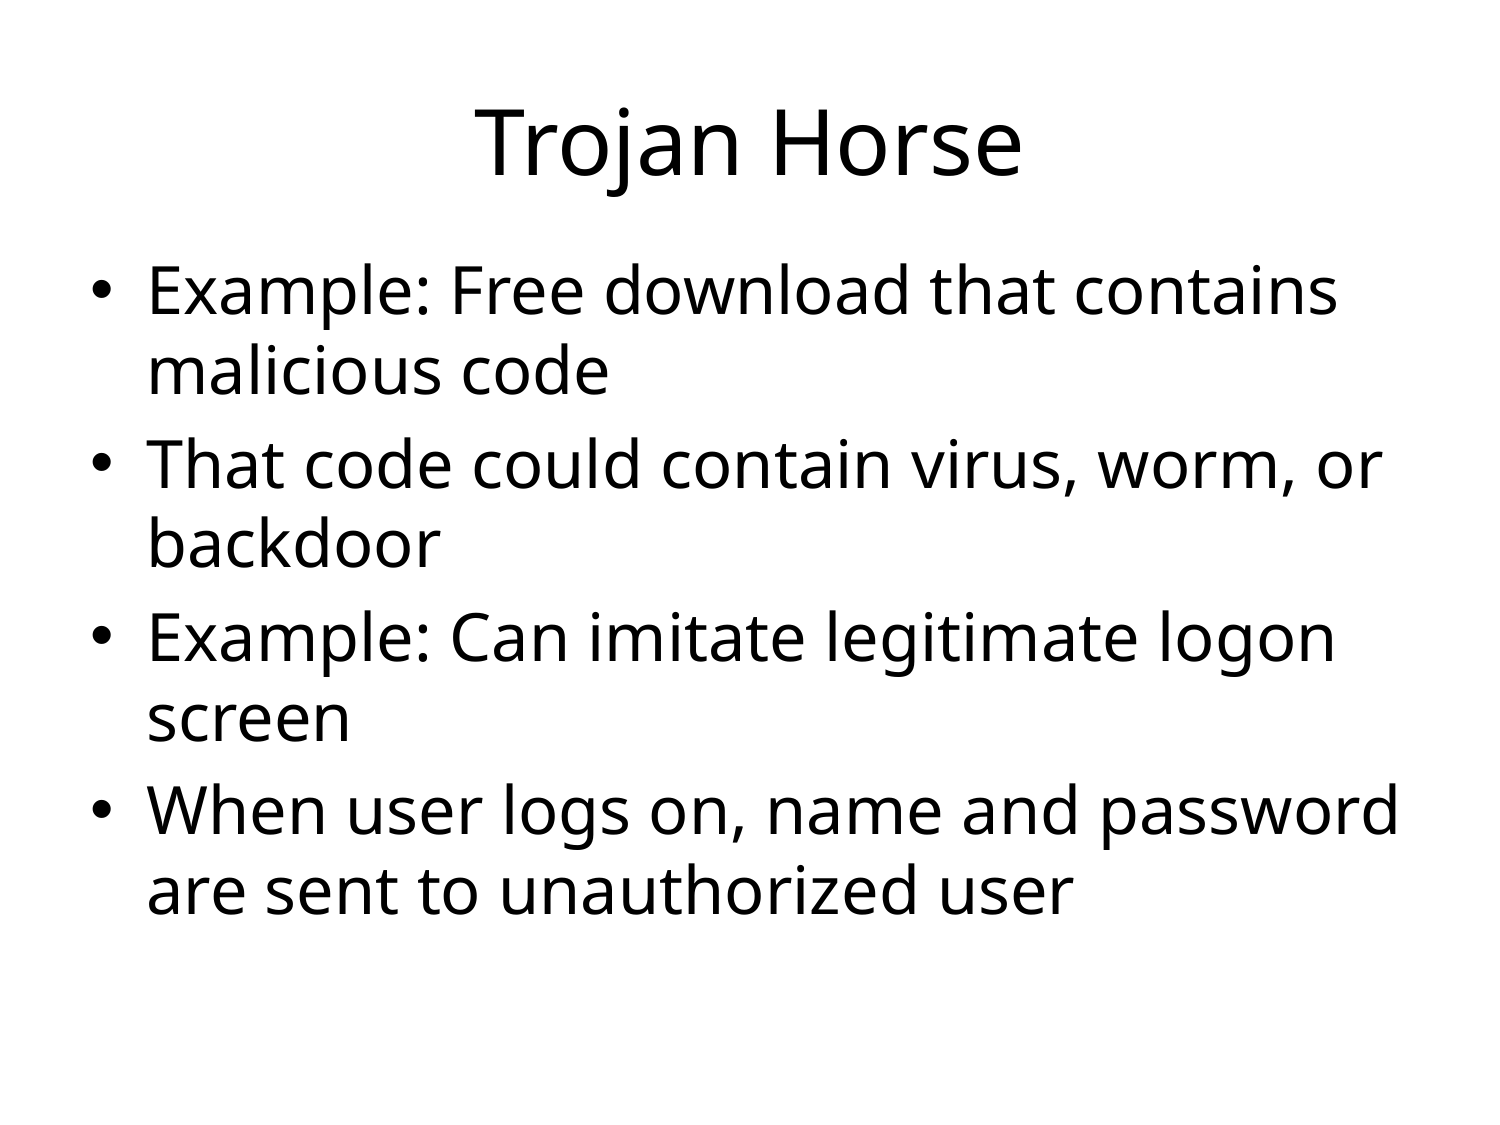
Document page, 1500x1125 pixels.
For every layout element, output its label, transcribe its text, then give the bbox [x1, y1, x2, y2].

title Trojan Horse [75, 45, 1425, 233]
list Example: Free download that contains malicious code That code could contain virus, worm, or backdoor Example: Can imitate legitimate logon screen When user logs on, name and password are sent to unauthorized user [75, 240, 1425, 983]
